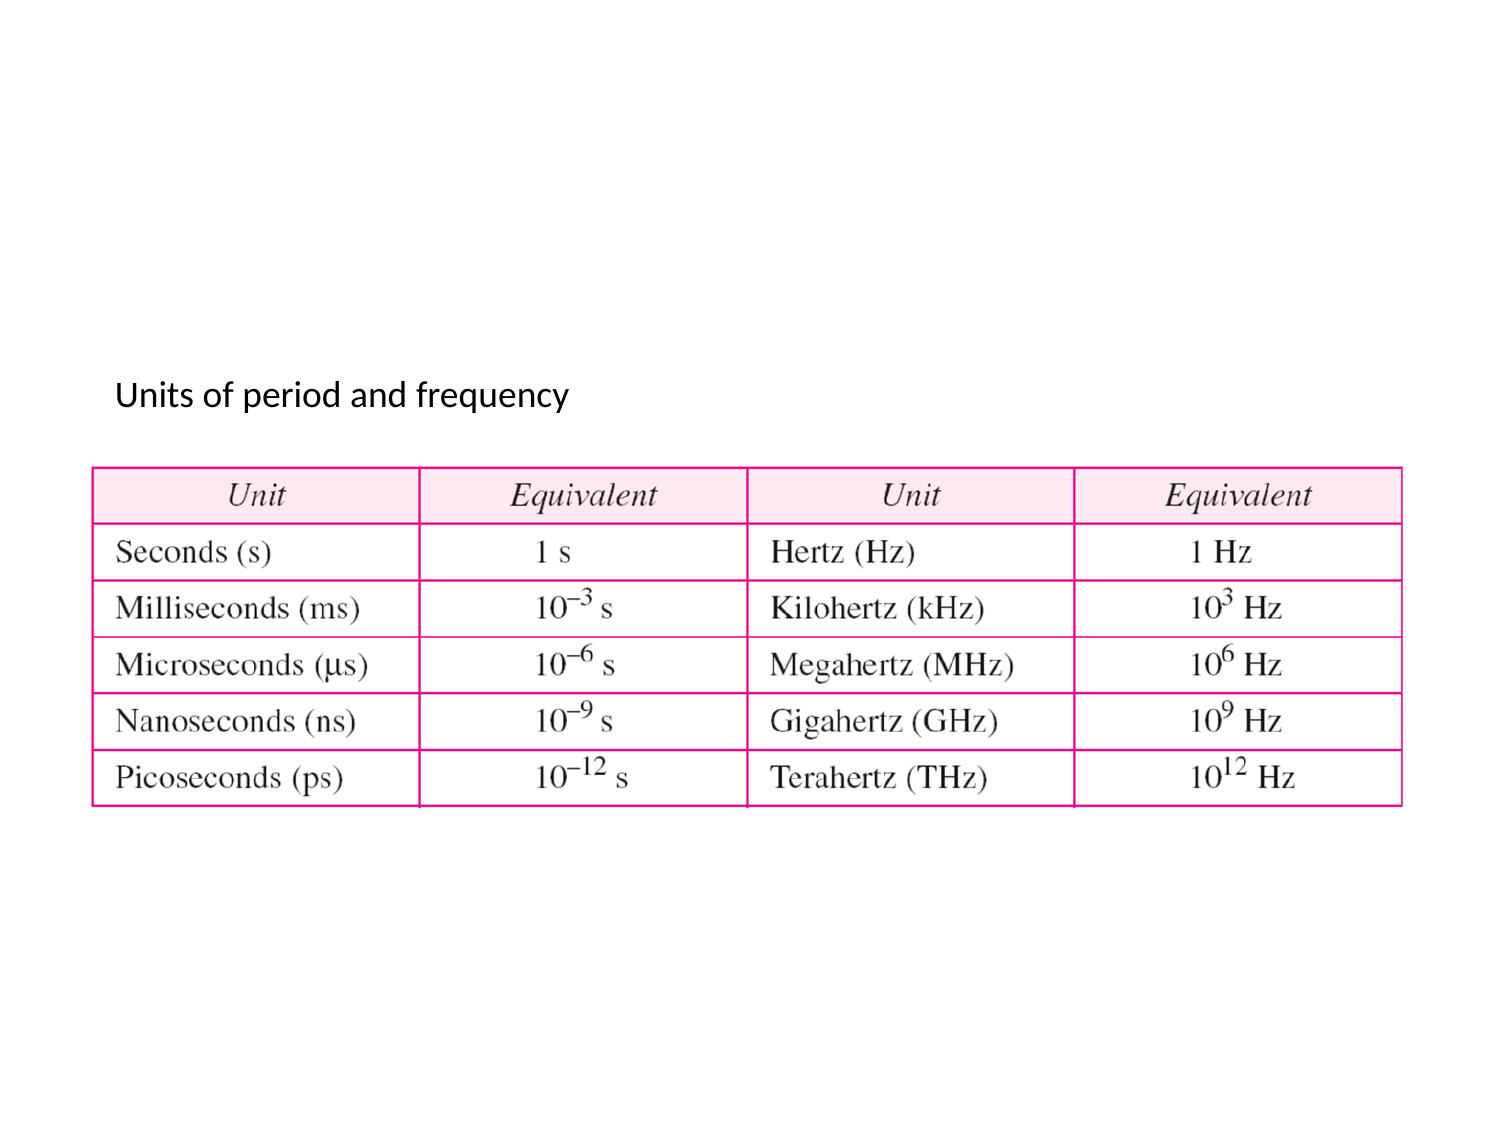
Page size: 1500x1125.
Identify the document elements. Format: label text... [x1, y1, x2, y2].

picture [74, 449, 1425, 826]
text_box Units of period and frequency [99, 362, 713, 423]
